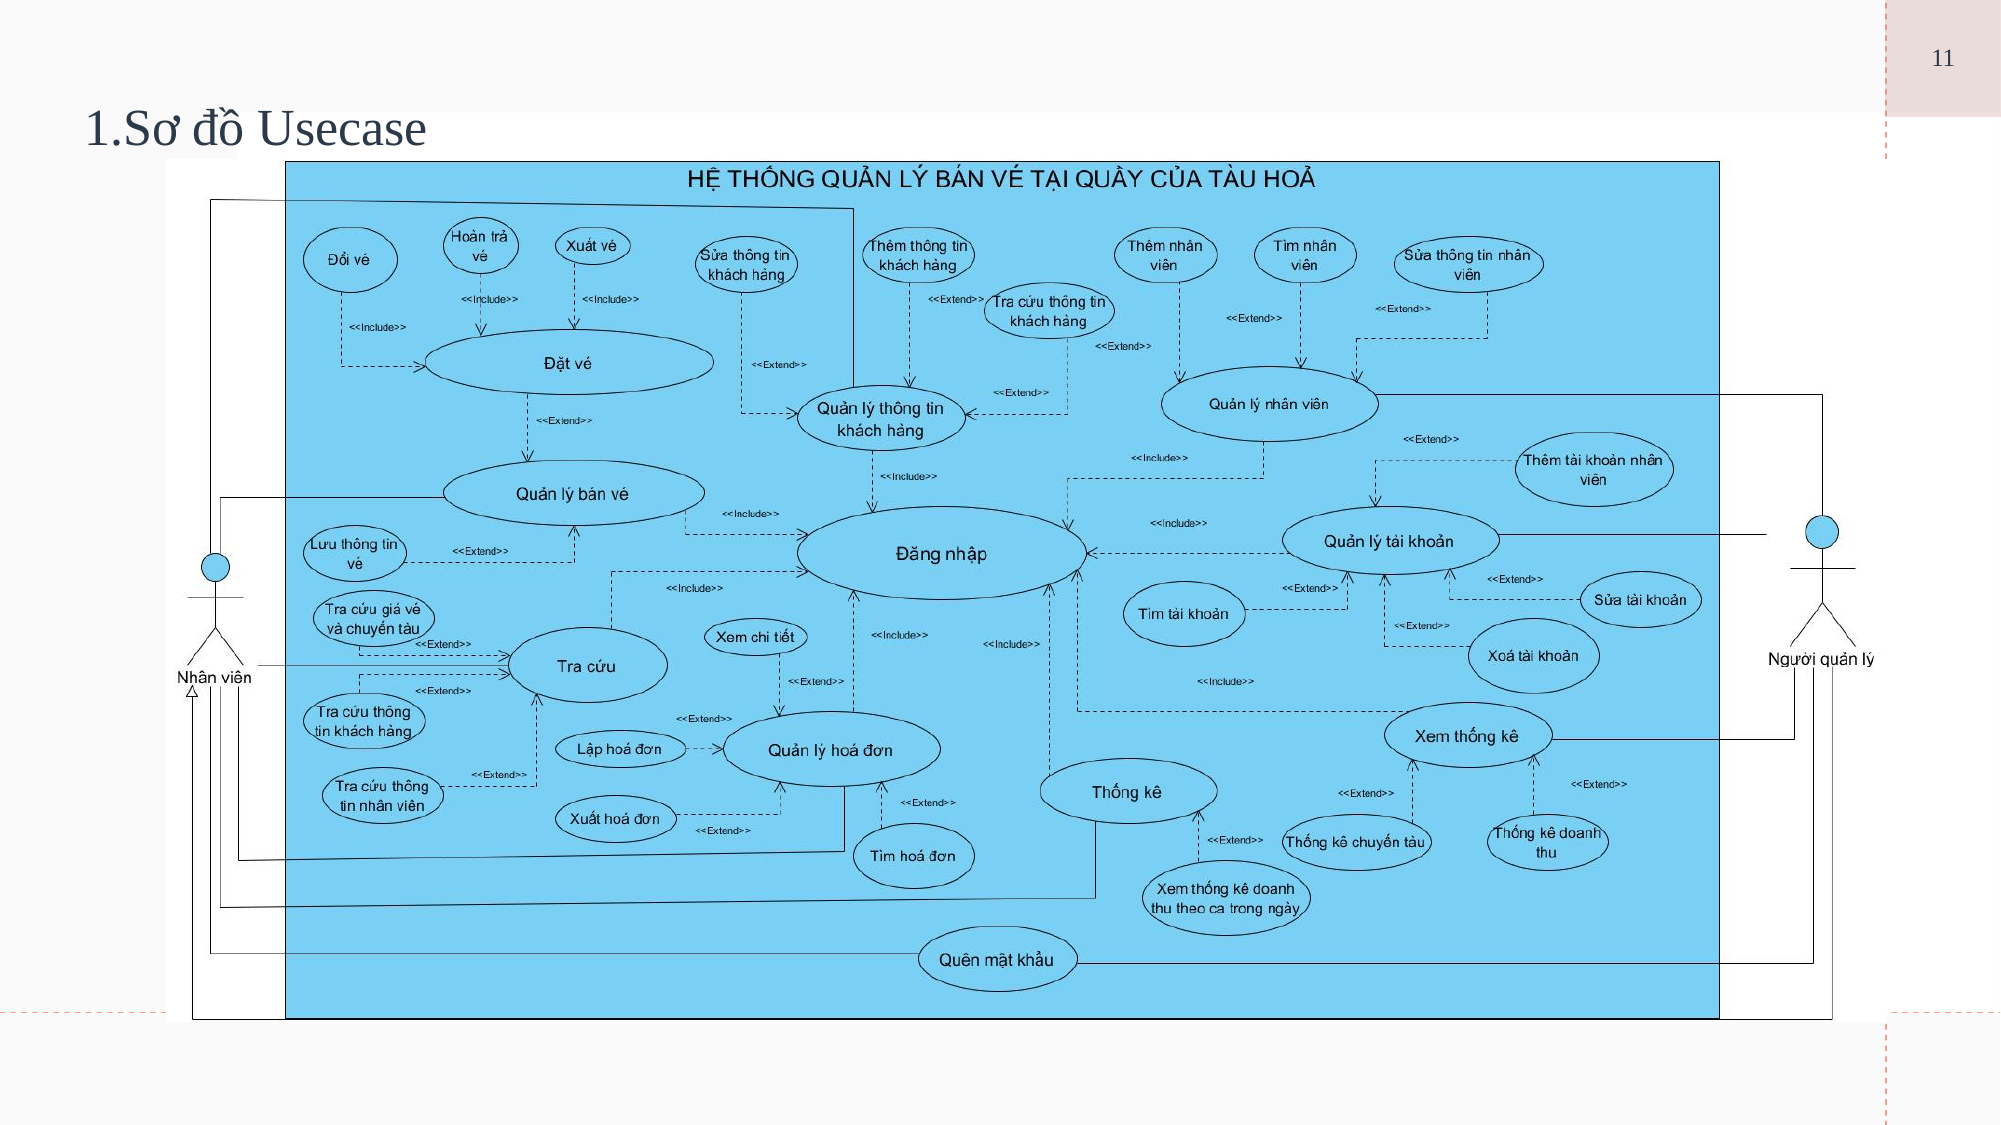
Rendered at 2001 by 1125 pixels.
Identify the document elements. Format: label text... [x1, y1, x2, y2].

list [166, 159, 1887, 1022]
slide_number 11 [1886, 0, 2000, 113]
title 1.Sơ đồ Usecase [69, 59, 1818, 198]
